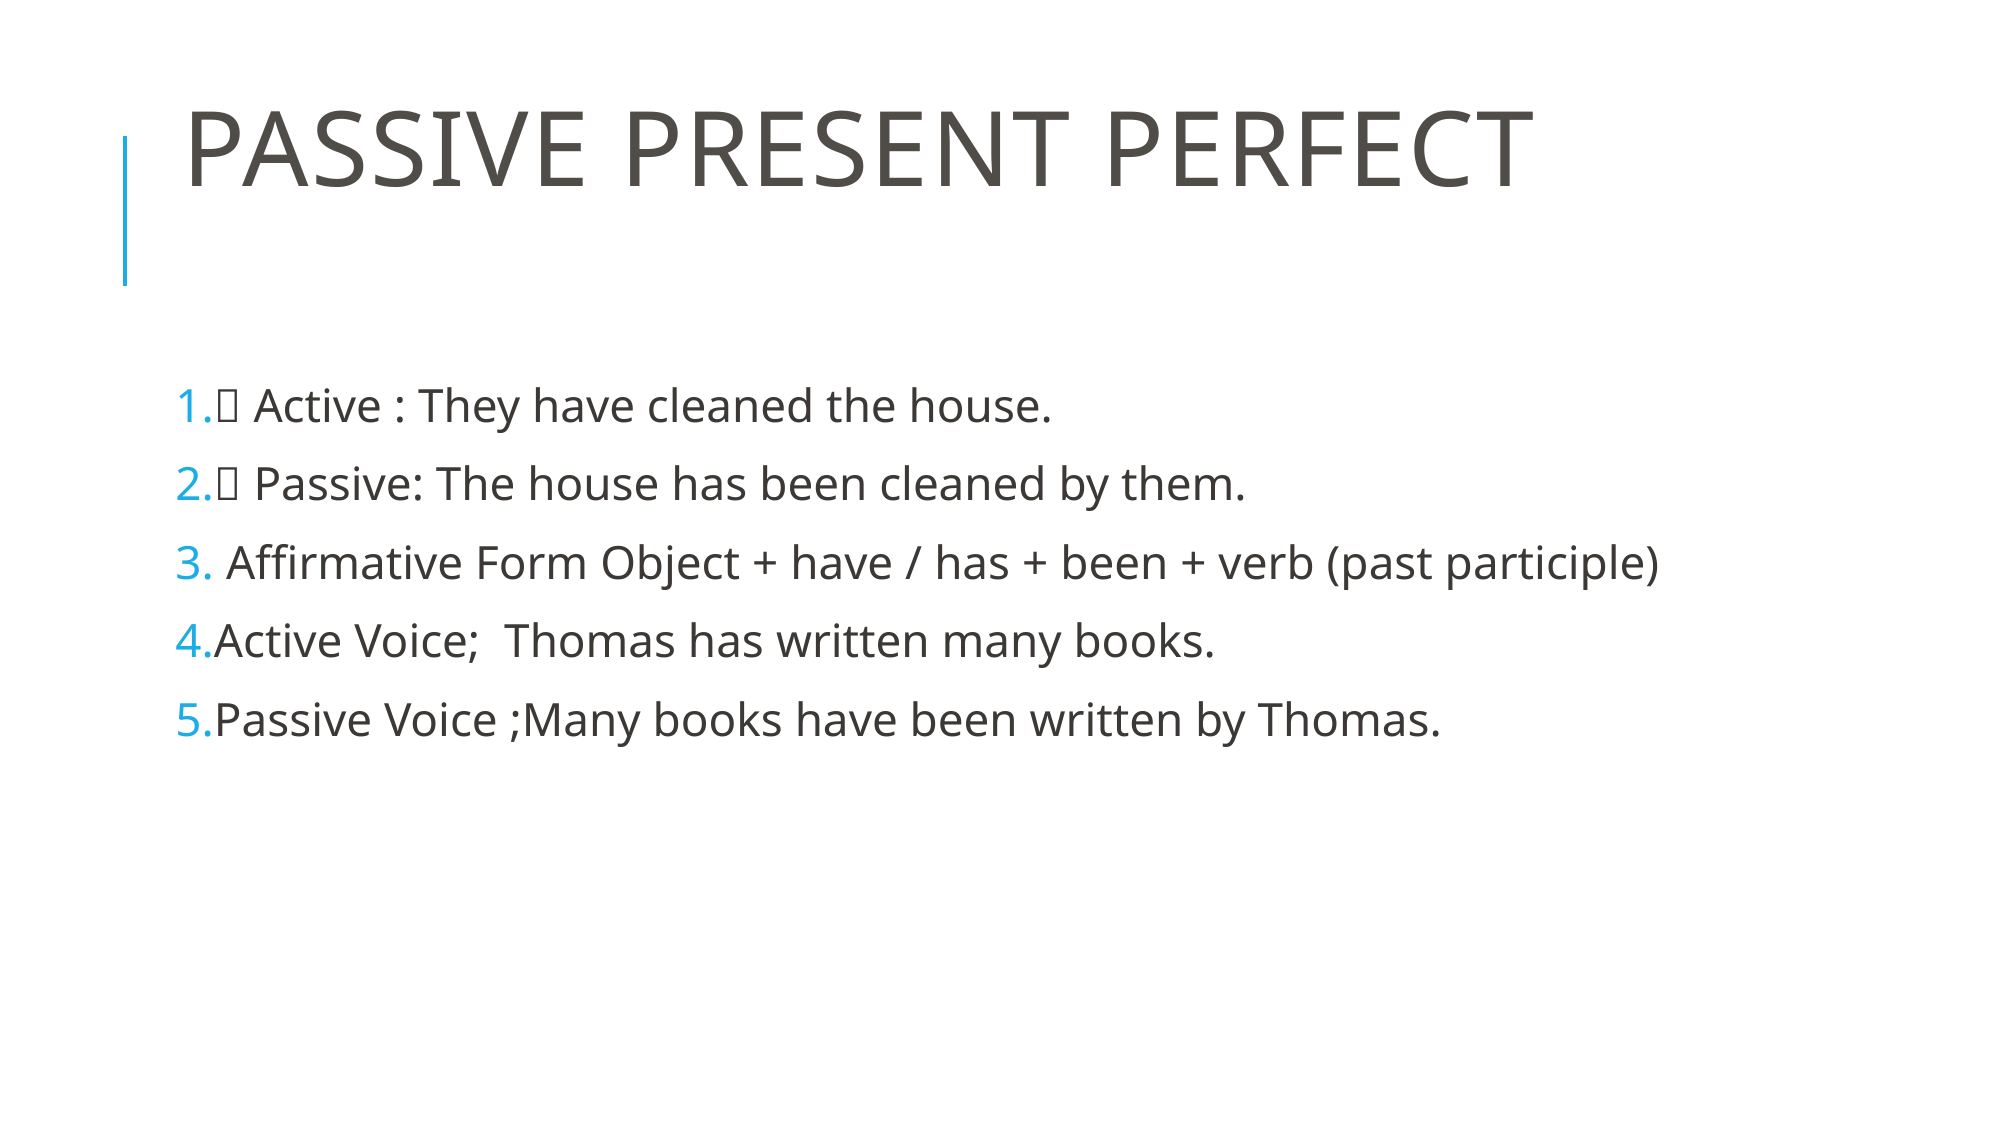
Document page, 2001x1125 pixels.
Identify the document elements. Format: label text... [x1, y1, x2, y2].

list  Active : They have cleaned the house.  Passive: The house has been cleaned by them. Affirmative Form Object + have / has + been + verb (past participle) Active Voice; Thomas has written many books. Passive Voice ;Many books have been written by Thomas. [168, 375, 1763, 1035]
title Passive present perfect [168, 96, 1763, 342]
